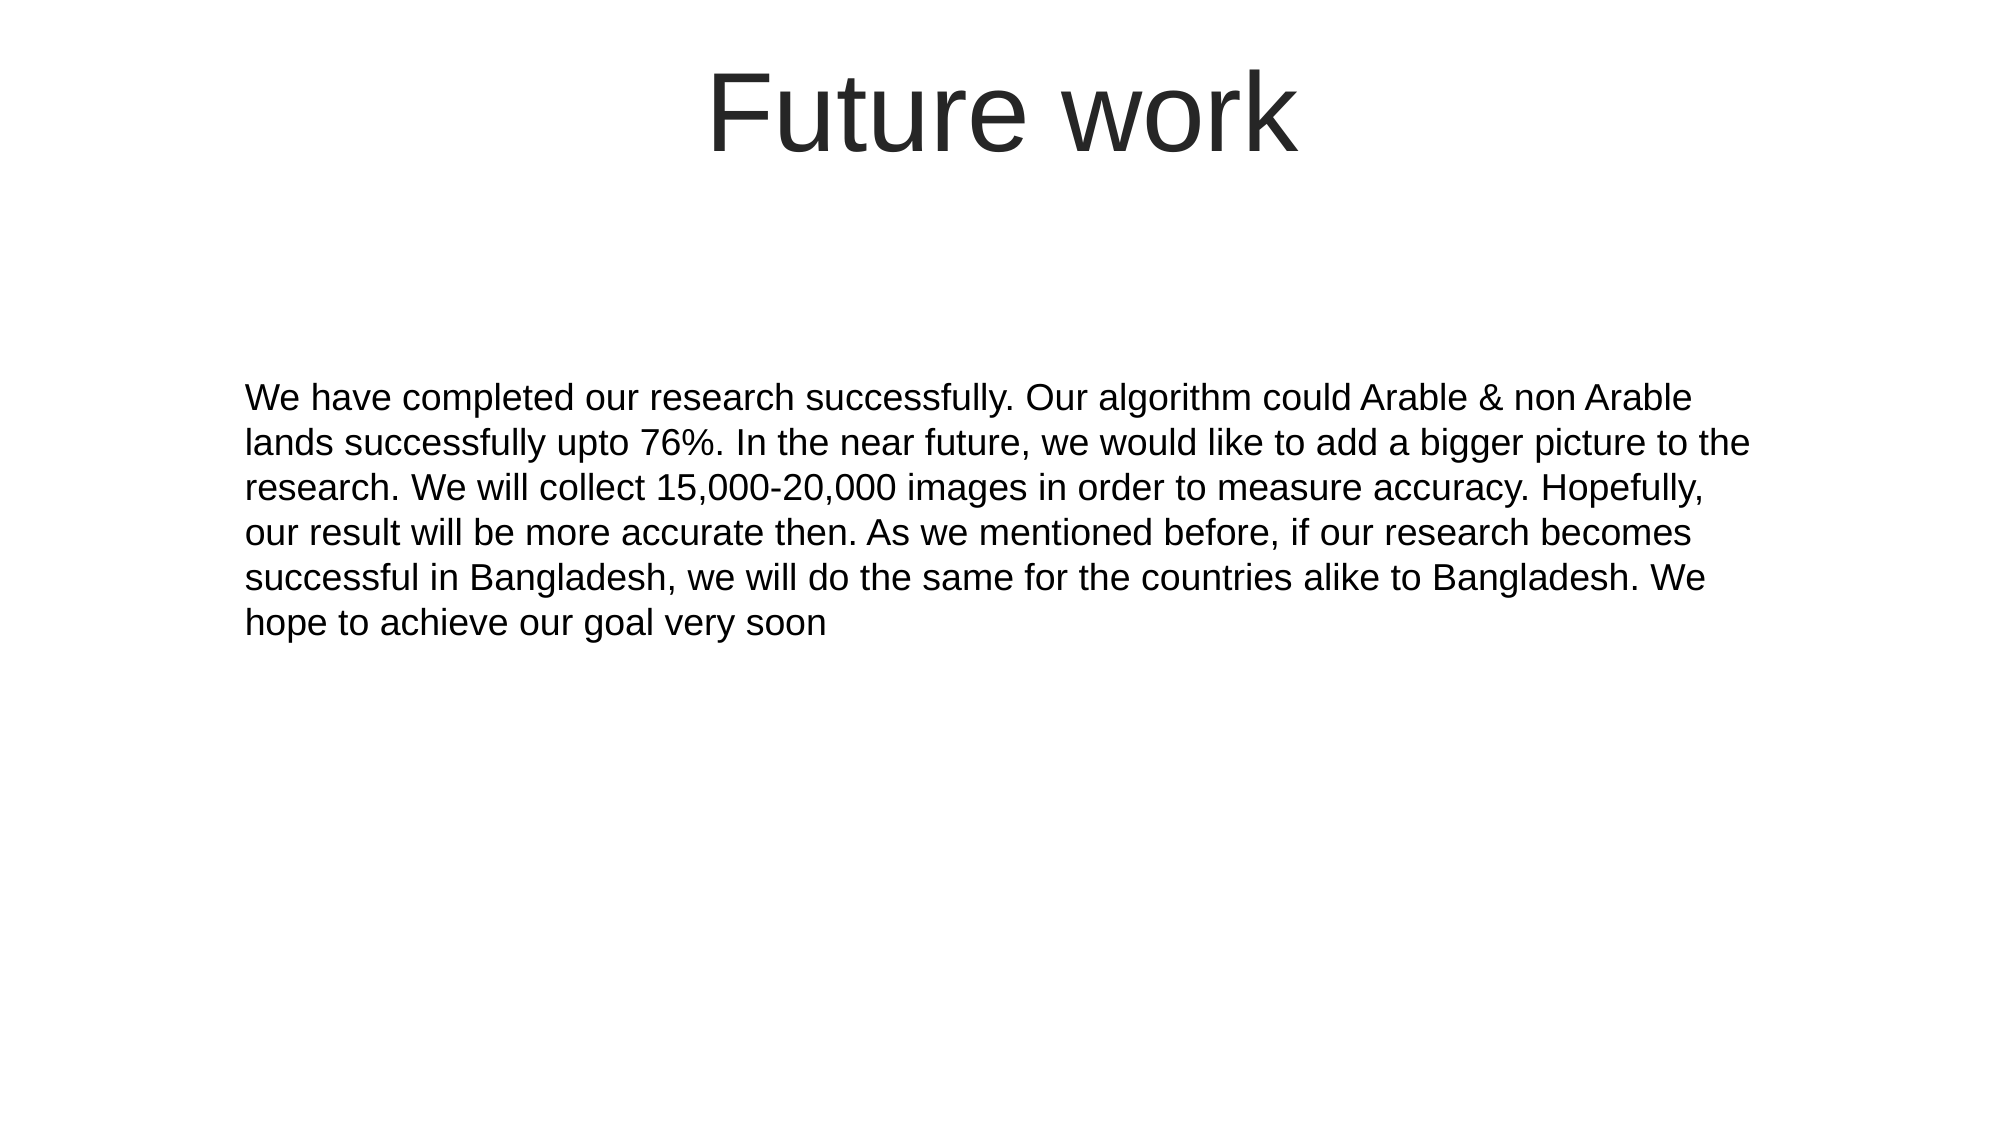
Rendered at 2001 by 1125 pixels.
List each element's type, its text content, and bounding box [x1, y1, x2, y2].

list Future work [53, 55, 1952, 175]
text_box We have completed our research successfully. Our algorithm could Arable & non Arable lands successfully upto 76%. In the near future, we would like to add a bigger picture to the research. We will collect 15,000-20,000 images in order to measure accuracy. Hopefully, our result will be more accurate then. As we mentioned before, if our research becomes successful in Bangladesh, we will do the same for the countries alike to Bangladesh. We hope to achieve our goal very soon [230, 365, 1770, 651]
